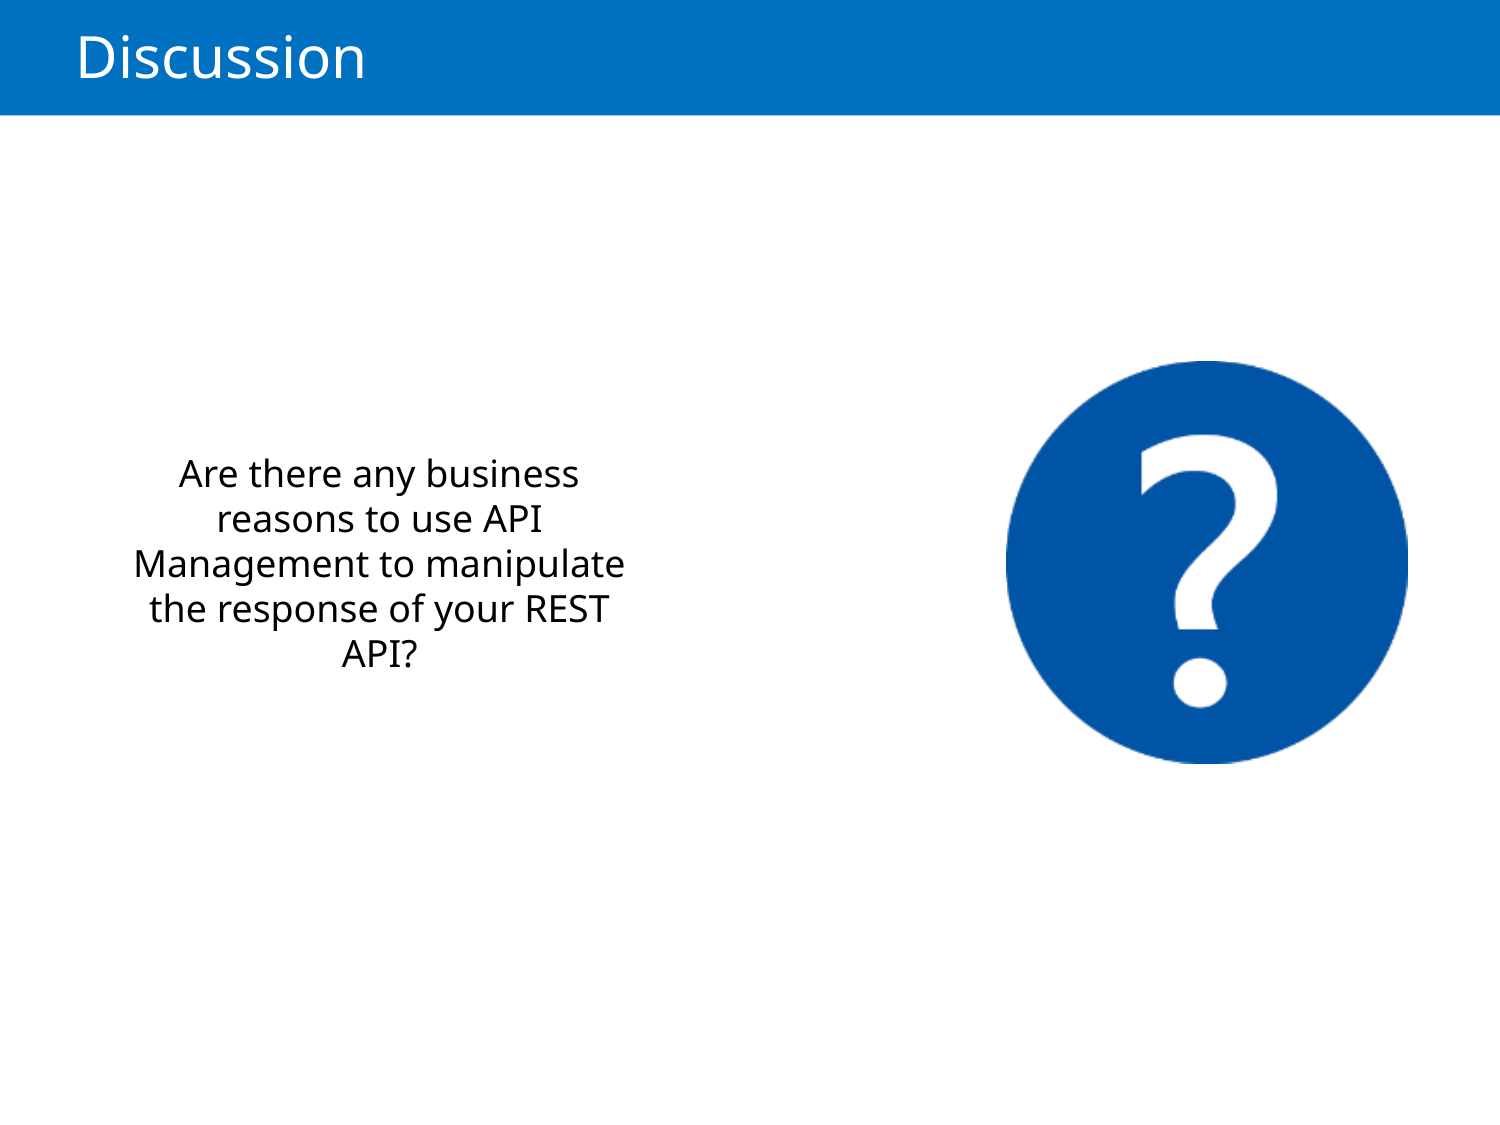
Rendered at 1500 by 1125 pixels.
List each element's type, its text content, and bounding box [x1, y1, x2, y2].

picture [1005, 361, 1409, 764]
text_box Are there any business reasons to use API Management to manipulate the response of your REST API? [92, 201, 668, 924]
title Discussion [75, 0, 1351, 122]
